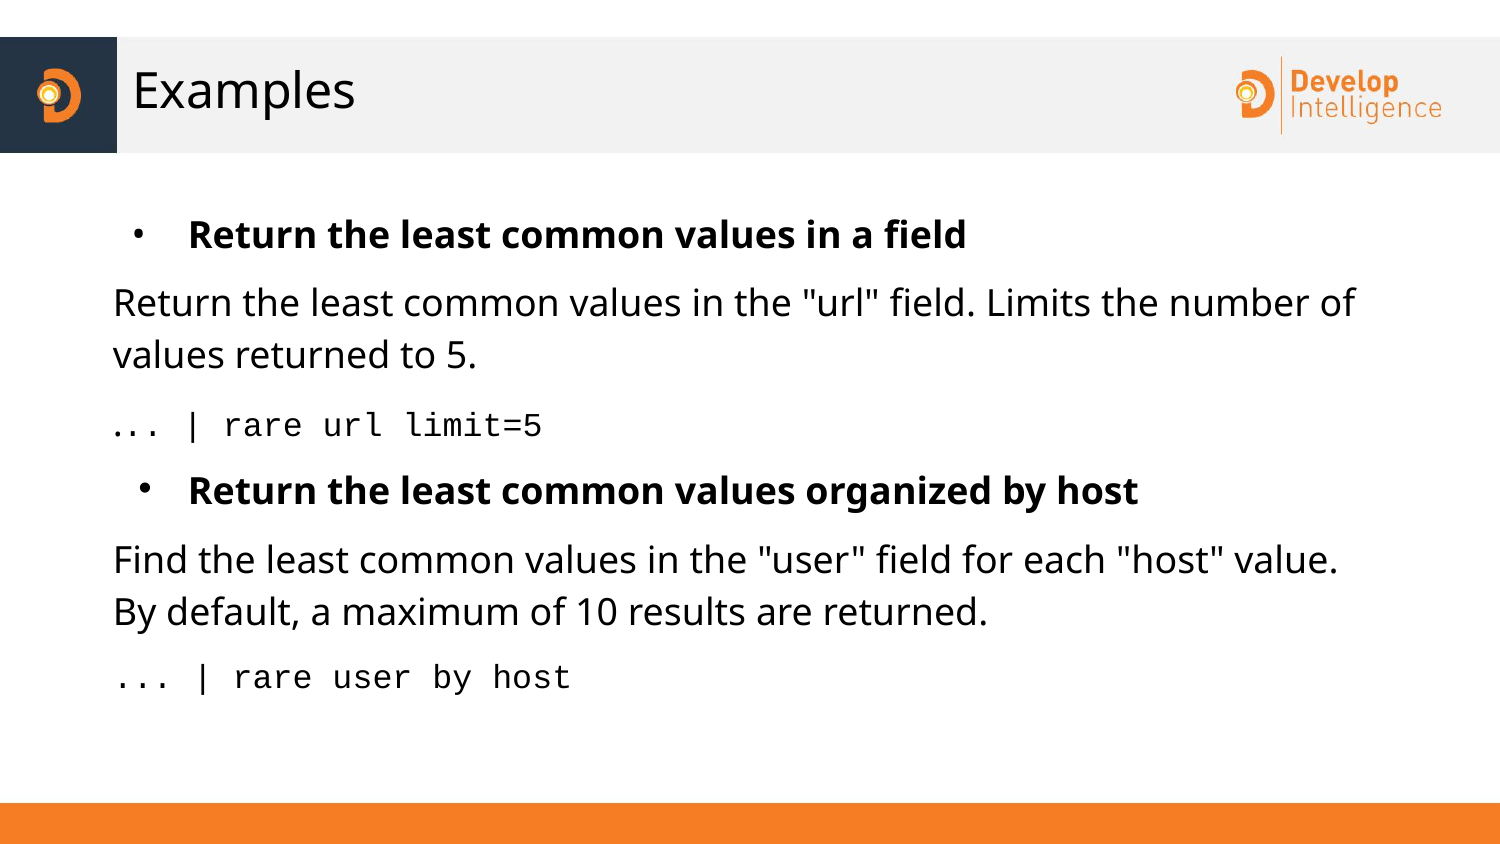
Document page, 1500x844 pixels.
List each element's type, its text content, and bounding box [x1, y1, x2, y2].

list Return the least common values in a field Return the least common values in the "url" field. Limits the number of values returned to 5. ... | rare url limit=5 Return the least common values organized by host Find the least common values in the "user" field for each "host" value. By default, a maximum of 10 results are returned. ... | rare user by host [101, 198, 1396, 762]
title Examples [19, 36, 1396, 149]
picture [0, 0, 1500, 844]
